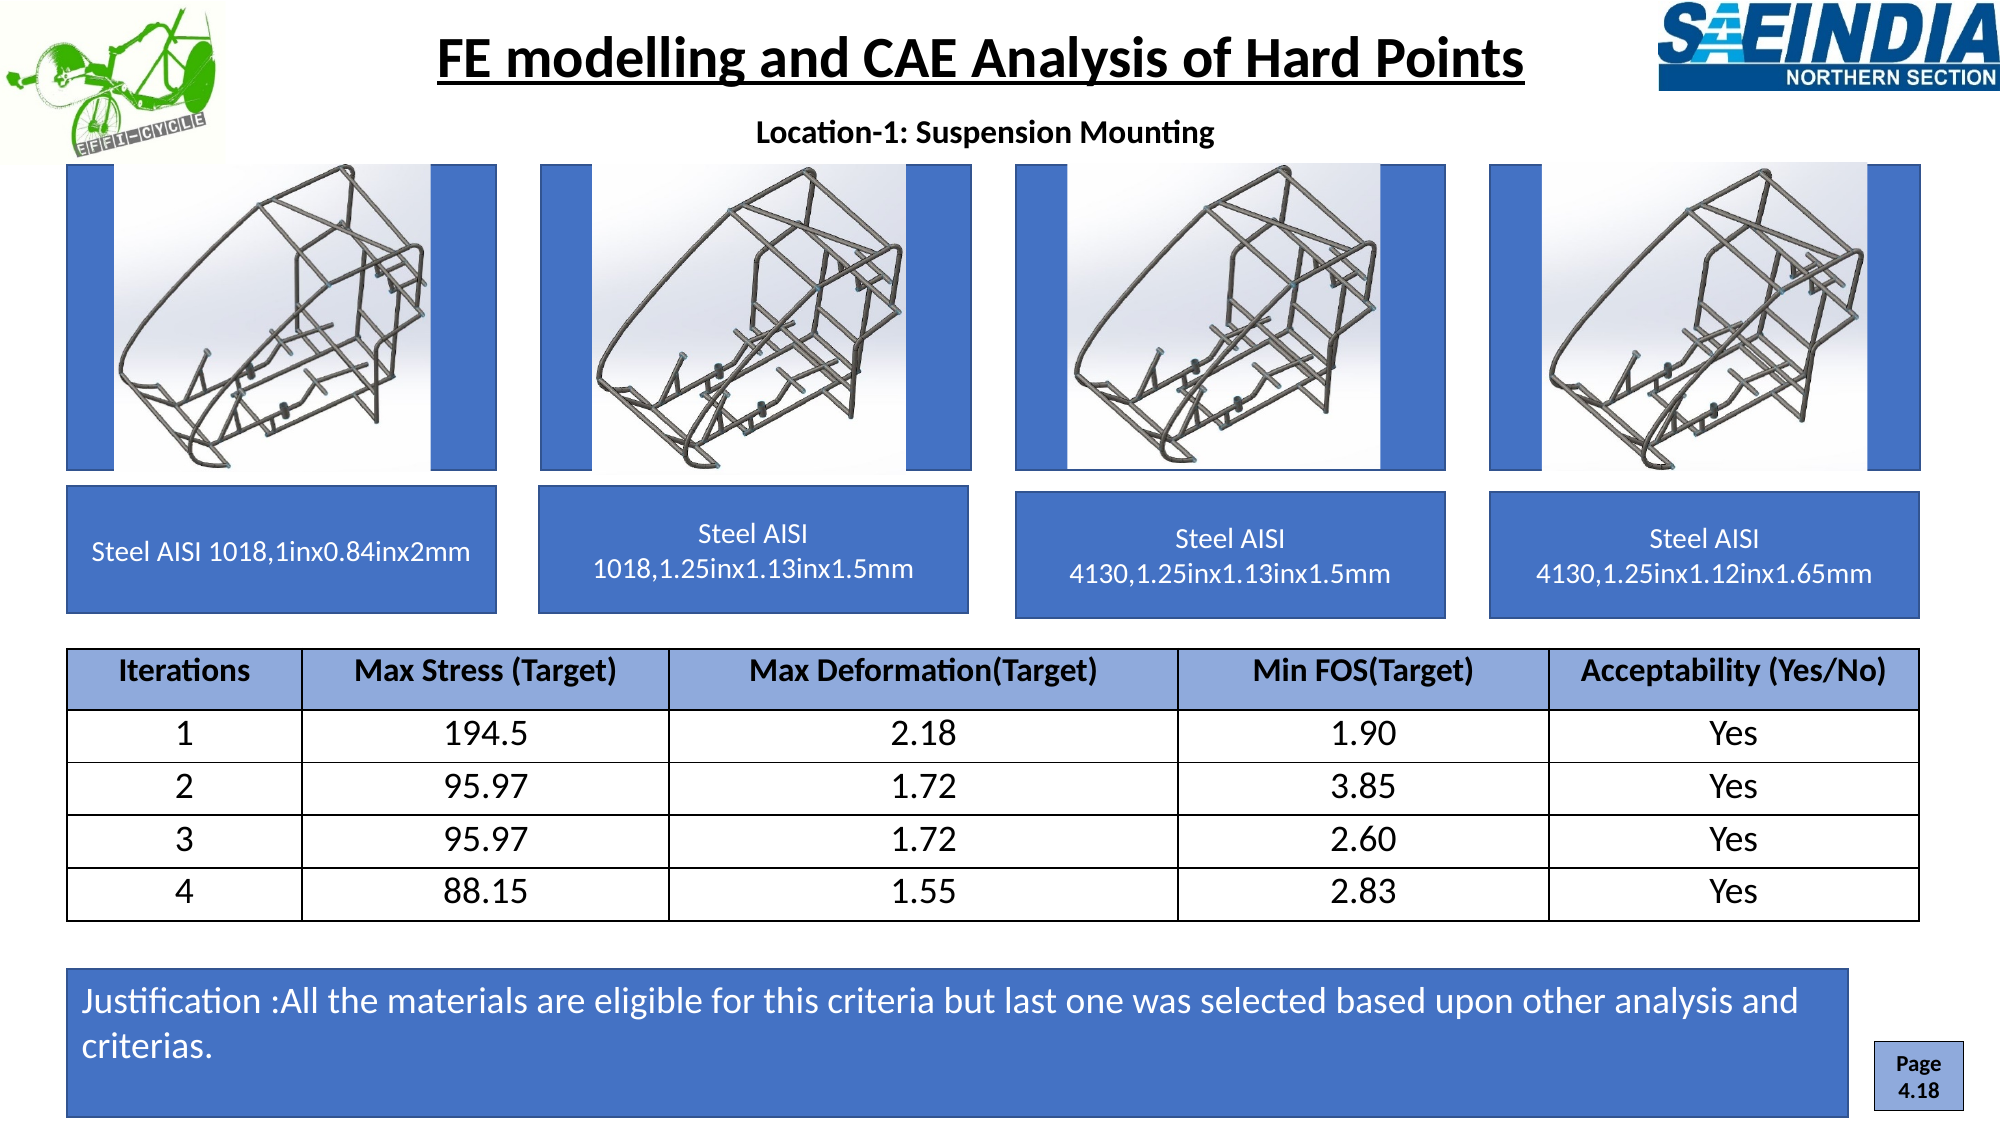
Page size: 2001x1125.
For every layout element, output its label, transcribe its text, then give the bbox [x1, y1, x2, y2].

table_cell 1 [68, 711, 301, 762]
table_header Max Stress (Target) [303, 650, 668, 709]
table_cell 95.97 [303, 816, 668, 867]
picture [1541, 162, 1868, 471]
table_cell 95.97 [303, 763, 668, 814]
text_box Page 4.18 [1874, 1041, 1964, 1111]
table_cell Yes [1550, 816, 1918, 867]
table_header Min FOS(Target) [1179, 650, 1548, 709]
text_box Steel AISI 4130,1.25inx1.12inx1.65mm [1489, 491, 1920, 619]
picture [0, 1, 431, 472]
table_cell Yes [1550, 711, 1918, 762]
table_cell 4 [68, 869, 301, 920]
text_box Justification :All the materials are eligible for this criteria but last one was selected based upon other analysis and criterias. [66, 968, 1849, 1118]
table_cell 3.85 [1179, 763, 1548, 814]
text_box model [1489, 164, 1541, 471]
table_header Acceptability (Yes/No) [1550, 650, 1918, 709]
text_box Steel AISI 4130,1.25inx1.13inx1.5mm [1015, 491, 1446, 619]
table_cell 2.60 [1179, 816, 1548, 867]
table_cell 1.55 [670, 869, 1177, 920]
text_box model [1868, 164, 1921, 471]
text_box Steel AISI 1018,1.25inx1.13inx1.5mm [538, 485, 969, 614]
picture [1658, 1, 2000, 91]
table_cell 3 [68, 816, 301, 867]
table_cell Yes [1550, 763, 1918, 814]
table_cell 1.90 [1179, 711, 1548, 762]
table_header Max Deformation(Target) [670, 650, 1177, 709]
picture [591, 164, 906, 475]
text_box model [431, 164, 497, 471]
table_cell 194.5 [303, 711, 668, 762]
table_header Iterations [68, 650, 301, 709]
table_cell 2.83 [1179, 869, 1548, 920]
picture [1067, 163, 1381, 469]
table_cell 2 [68, 763, 301, 814]
table_cell 88.15 [303, 869, 668, 920]
text_box model [66, 164, 114, 471]
text_box Location-1: Suspension Mounting [435, 102, 1536, 157]
text_box Steel AISI 1018,1inx0.84inx2mm [66, 485, 497, 614]
table_cell 1.72 [670, 816, 1177, 867]
text_box model [540, 164, 591, 471]
table_cell Yes [1550, 869, 1918, 920]
table_cell 1.72 [670, 763, 1177, 814]
text_box model [906, 164, 972, 471]
text_box model [1015, 164, 1446, 471]
text_box FE modelling and CAE Analysis of Hard Points [359, 2, 1603, 115]
table_cell 2.18 [670, 711, 1177, 762]
